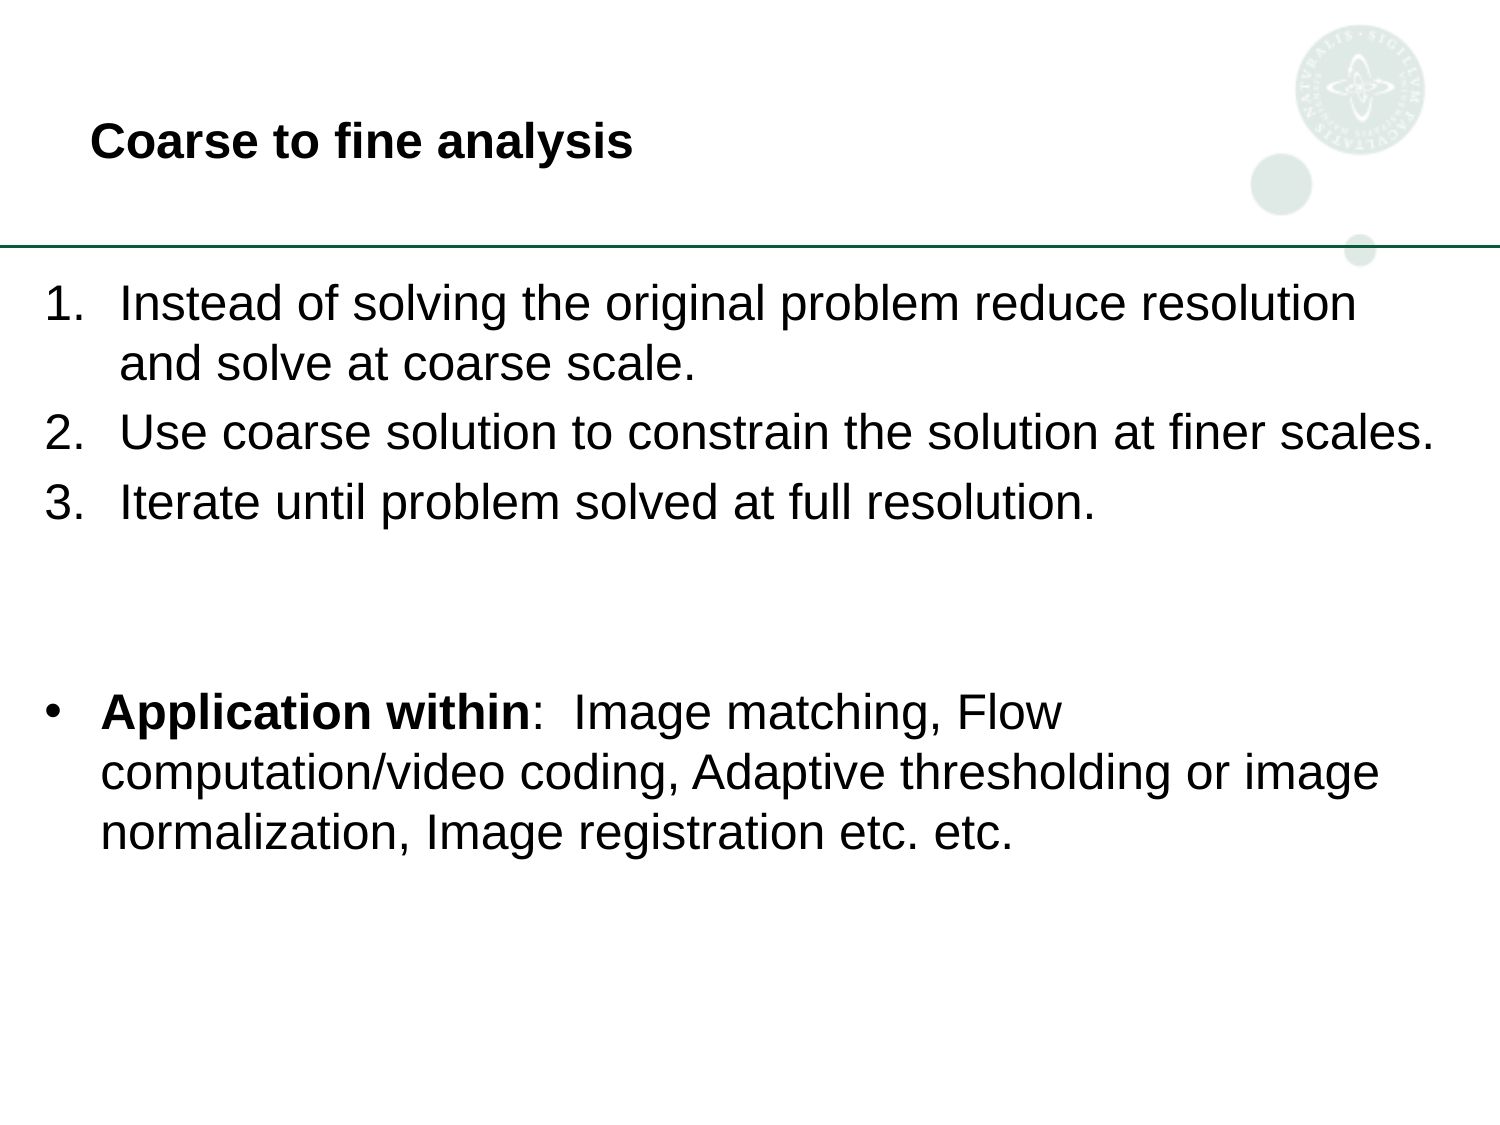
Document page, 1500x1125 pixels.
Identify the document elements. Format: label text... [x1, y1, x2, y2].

text_box Coarse to fine analysis [75, 45, 1425, 233]
text_box Instead of solving the original problem reduce resolution and solve at coarse scale. Use coarse solution to constrain the solution at finer scales. Iterate until problem solved at full resolution. Application within: Image matching, Flow computation/video coding, Adaptive thresholding or image normalization, Image registration etc. etc. [29, 262, 1459, 1005]
